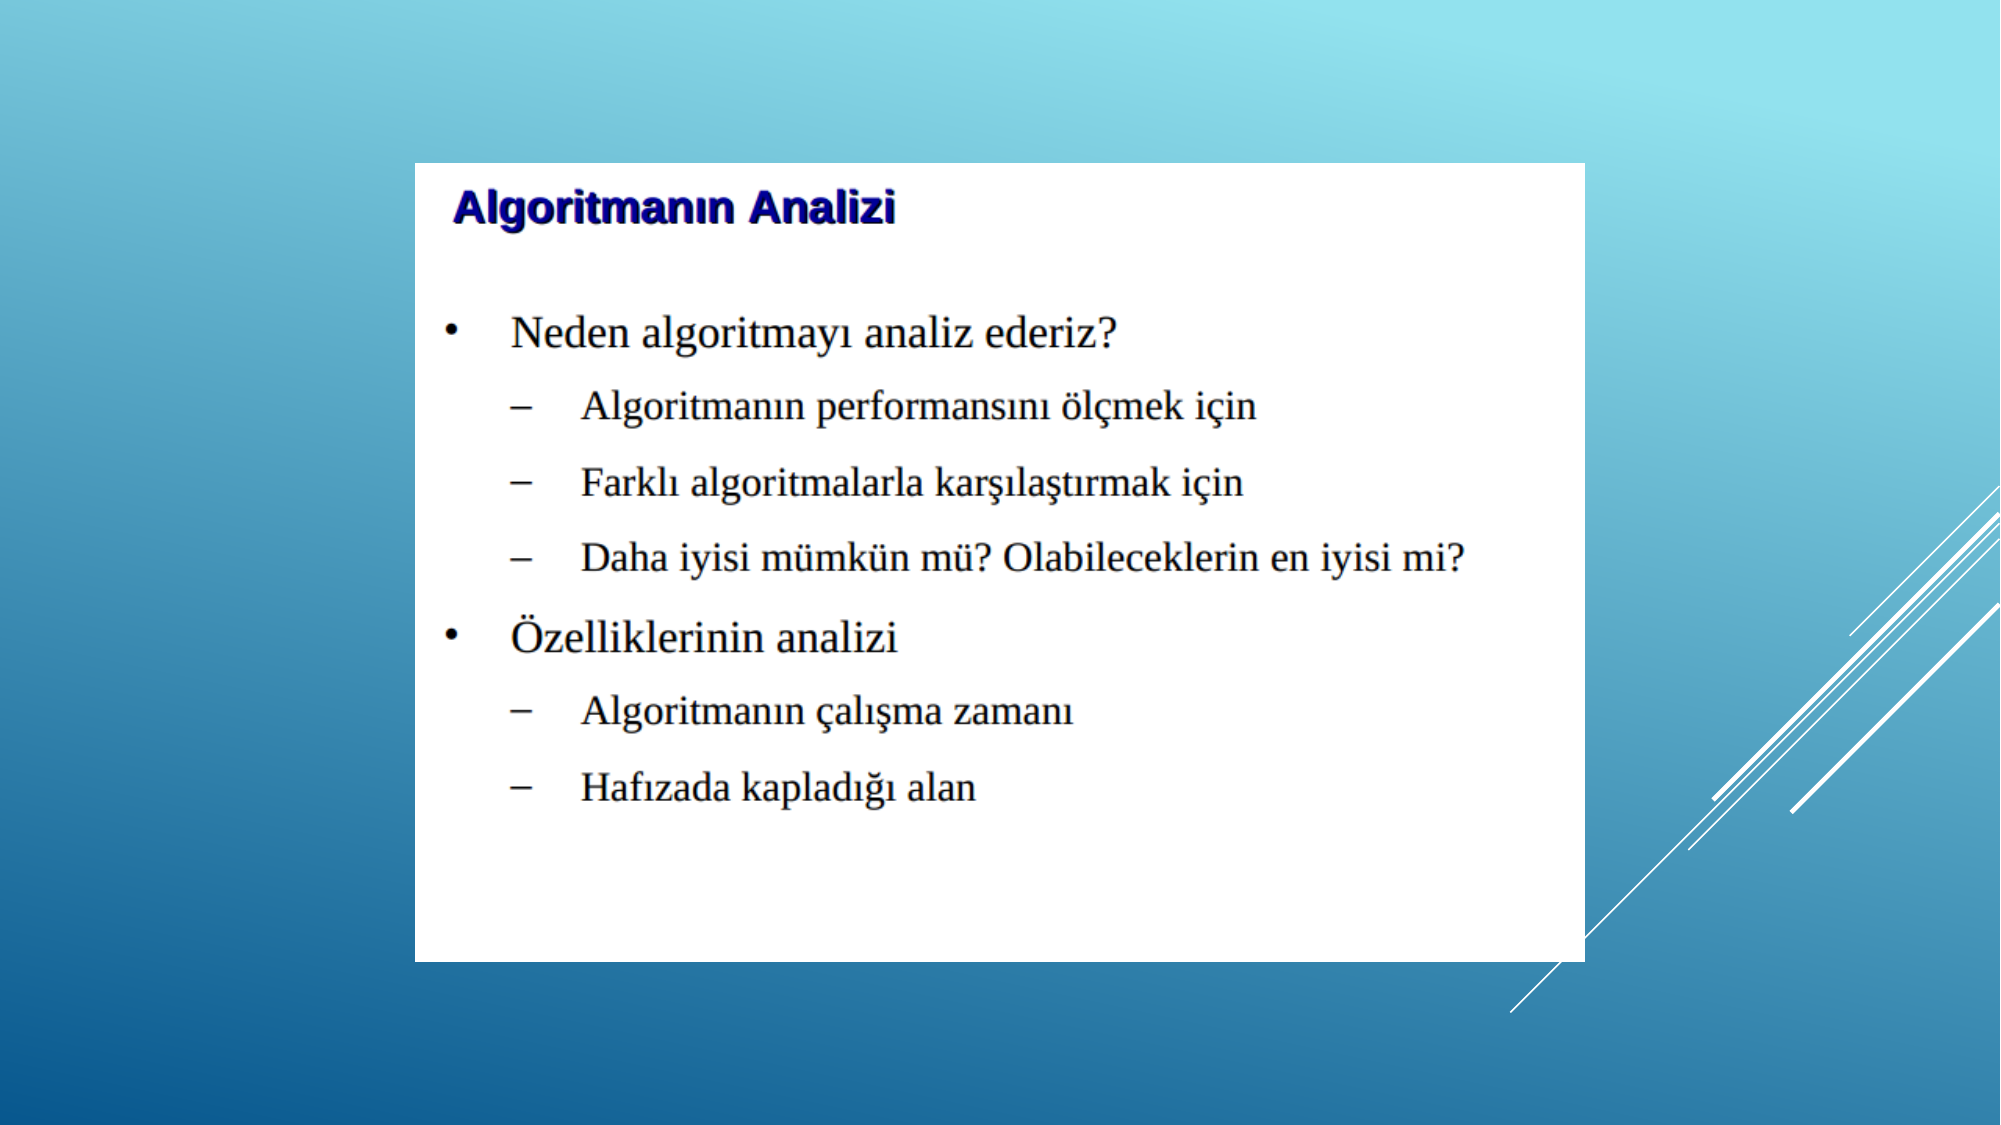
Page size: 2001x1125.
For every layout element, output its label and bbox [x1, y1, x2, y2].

picture [415, 162, 1585, 962]
